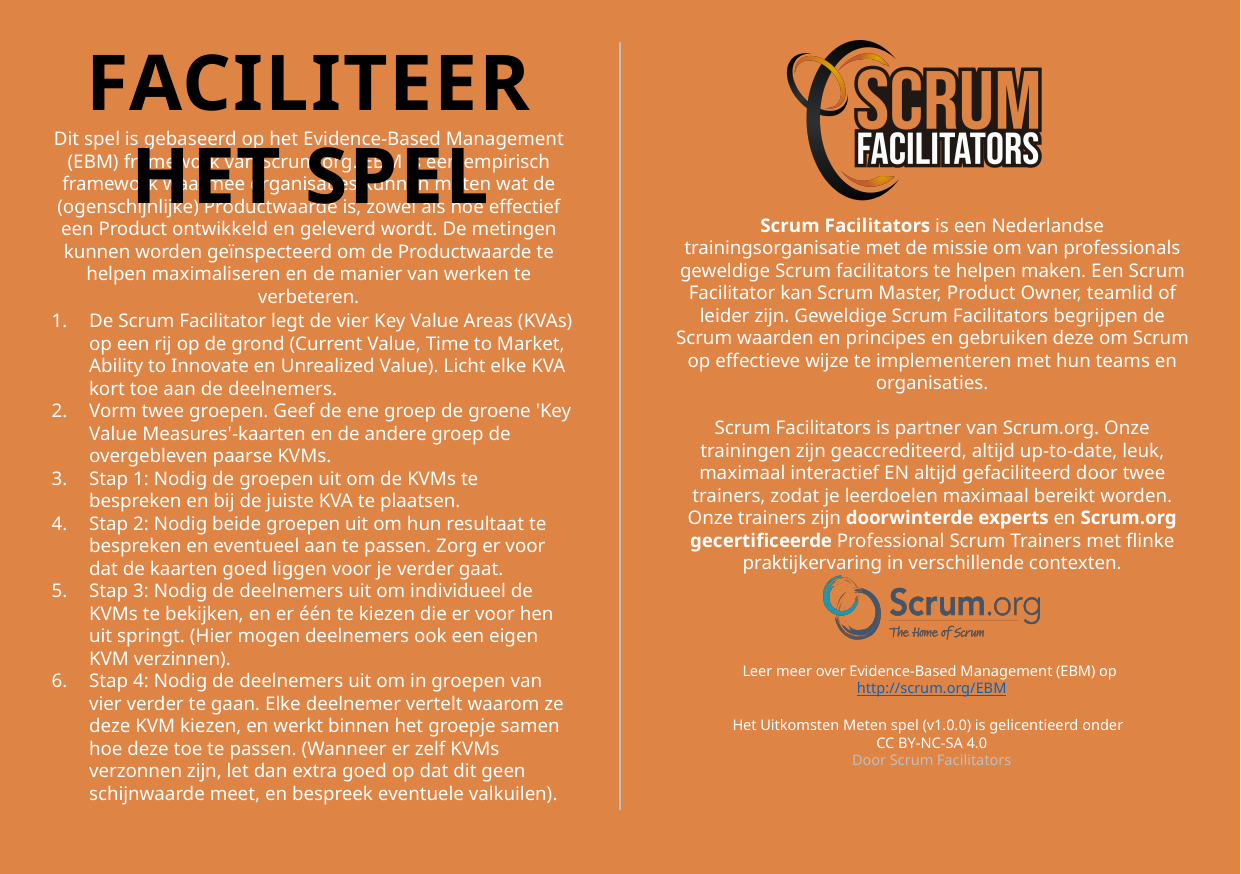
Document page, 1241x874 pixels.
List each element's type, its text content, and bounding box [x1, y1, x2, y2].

picture [747, 0, 1120, 310]
text_box Leer meer over Evidence-Based Management (EBM) op http://scrum.org/EBM Het Uitkomsten Meten spel (v1.0.0) is gelicentieerd onder CC BY-NC-SA 4.0 Door Scrum Facilitators [704, 654, 1160, 777]
text_box Scrum Facilitators is een Nederlandse trainingsorganisatie met de missie om van professionals geweldige Scrum facilitators te helpen maken. Een Scrum Facilitator kan Scrum Master, Product Owner, teamlid of leider zijn. Geweldige Scrum Facilitators begrijpen de Scrum waarden en principes en gebruiken deze om Scrum op effectieve wijze te implementeren met hun teams en organisaties. Scrum Facilitators is partner van Scrum.org. Onze trainingen zijn geaccrediteerd, altijd up-to-date, leuk, maximaal interactief EN altijd gefaciliteerd door twee trainers, zodat je leerdoelen maximaal bereikt worden. Onze trainers zijn doorwinterde experts en Scrum.org gecertificeerde Professional Scrum Trainers met flinke praktijkervaring in verschillende contexten. [660, 205, 1204, 581]
picture [818, 560, 1045, 655]
text_box FACILITEER HET SPEL [17, 26, 604, 227]
text_box [0, 0, 1241, 874]
text_box Dit spel is gebaseerd op het Evidence-Based Management (EBM) framework van Scrum.org. EBM is een empirisch framework waarmee organisaties kunnen meten wat de (ogenschijnlijke) Productwaarde is, zowel als hoe effectief een Product ontwikkeld en geleverd wordt. De metingen kunnen worden geïnspecteerd om de Productwaarde te helpen maximaliseren en de manier van werken te verbeteren. [27, 227, 589, 315]
text_box De Scrum Facilitator legt de vier Key Value Areas (KVAs) op een rij op de grond (Current Value, Time to Market, Ability to Innovate en Unrealized Value). Licht elke KVA kort toe aan de deelnemers. Vorm twee groepen. Geef de ene groep de groene 'Key Value Measures'-kaarten en de andere groep de overgebleven paarse KVMs. Stap 1: Nodig de groepen uit om de KVMs te bespreken en bij de juiste KVA te plaatsen. Stap 2: Nodig beide groepen uit om hun resultaat te bespreken en eventueel aan te passen. Zorg er voor dat de kaarten goed liggen voor je verder gaat. Stap 3: Nodig de deelnemers uit om individueel de KVMs te bekijken, en er één te kiezen die er voor hen uit springt. (Hier mogen deelnemers ook een eigen KVM verzinnen). Stap 4: Nodig de deelnemers uit om in groepen van vier verder te gaan. Elke deelnemer vertelt waarom ze deze KVM kiezen, en werkt binnen het groepje samen hoe deze toe te passen. (Wanneer er zelf KVMs verzonnen zijn, let dan extra goed op dat dit geen schijnwaarde meet, en bespreek eventuele valkuilen). [36, 301, 589, 812]
